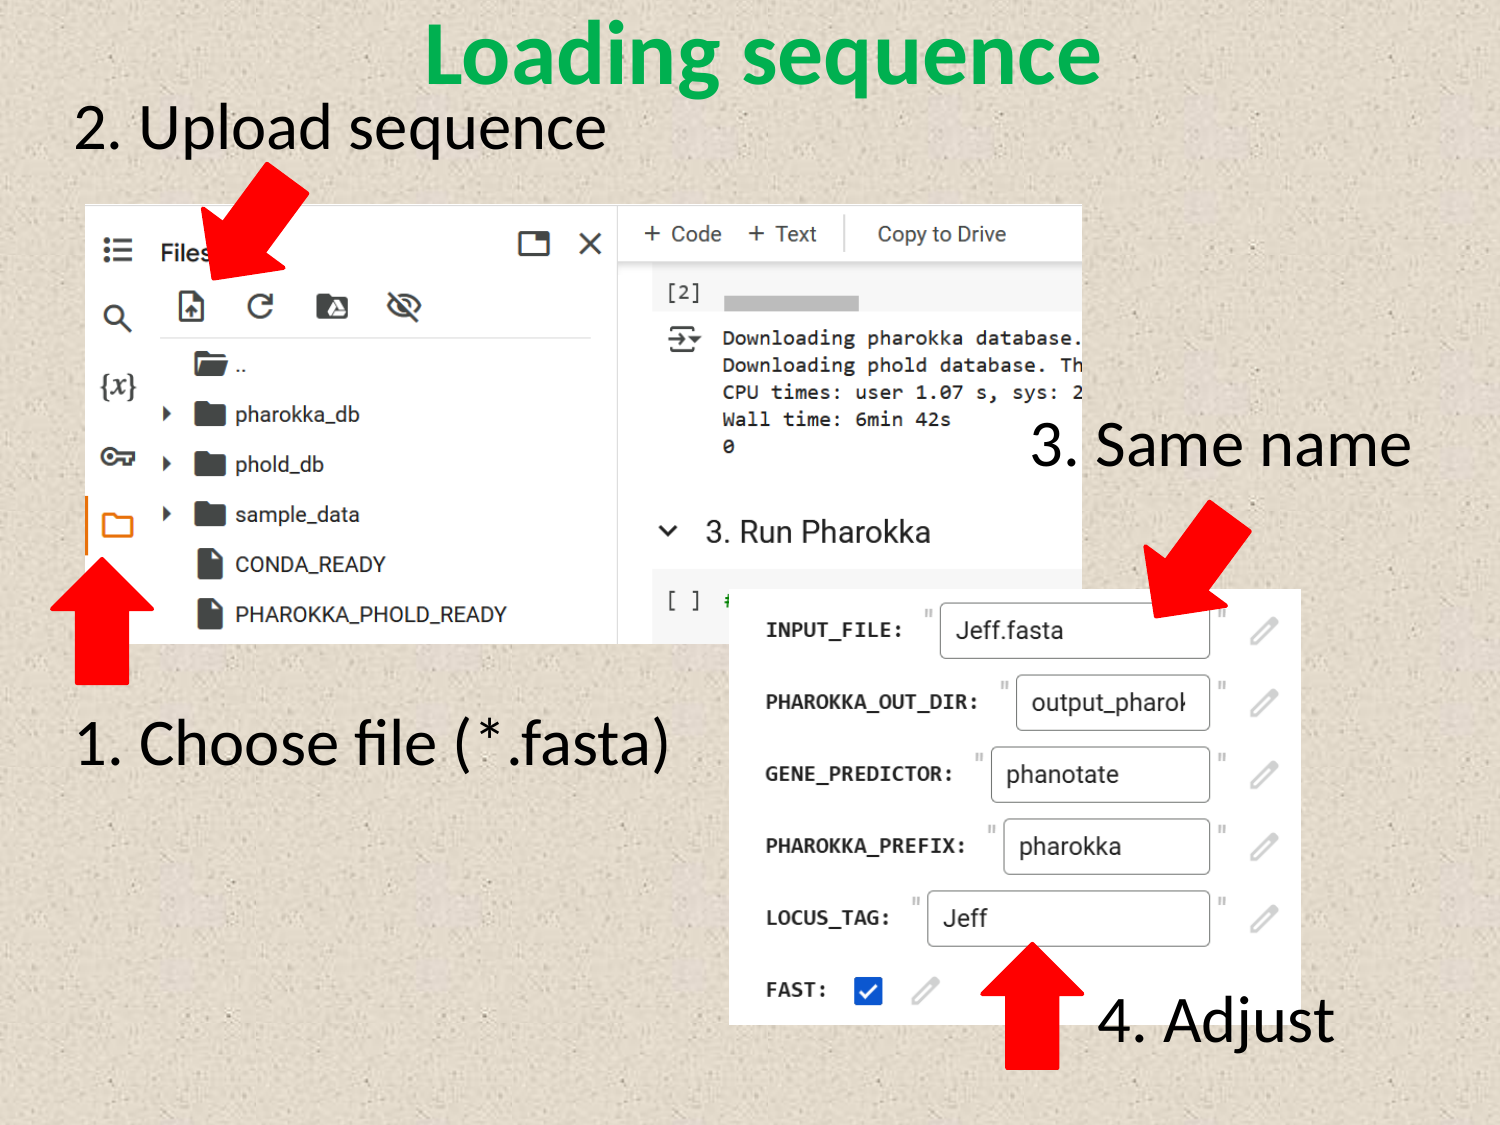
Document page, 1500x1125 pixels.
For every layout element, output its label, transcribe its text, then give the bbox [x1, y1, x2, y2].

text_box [1014, 391, 1448, 629]
title Loading sequence [0, 0, 1500, 142]
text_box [54, 75, 627, 291]
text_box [51, 558, 692, 788]
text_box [982, 943, 1353, 1069]
picture [0, 142, 1500, 1125]
